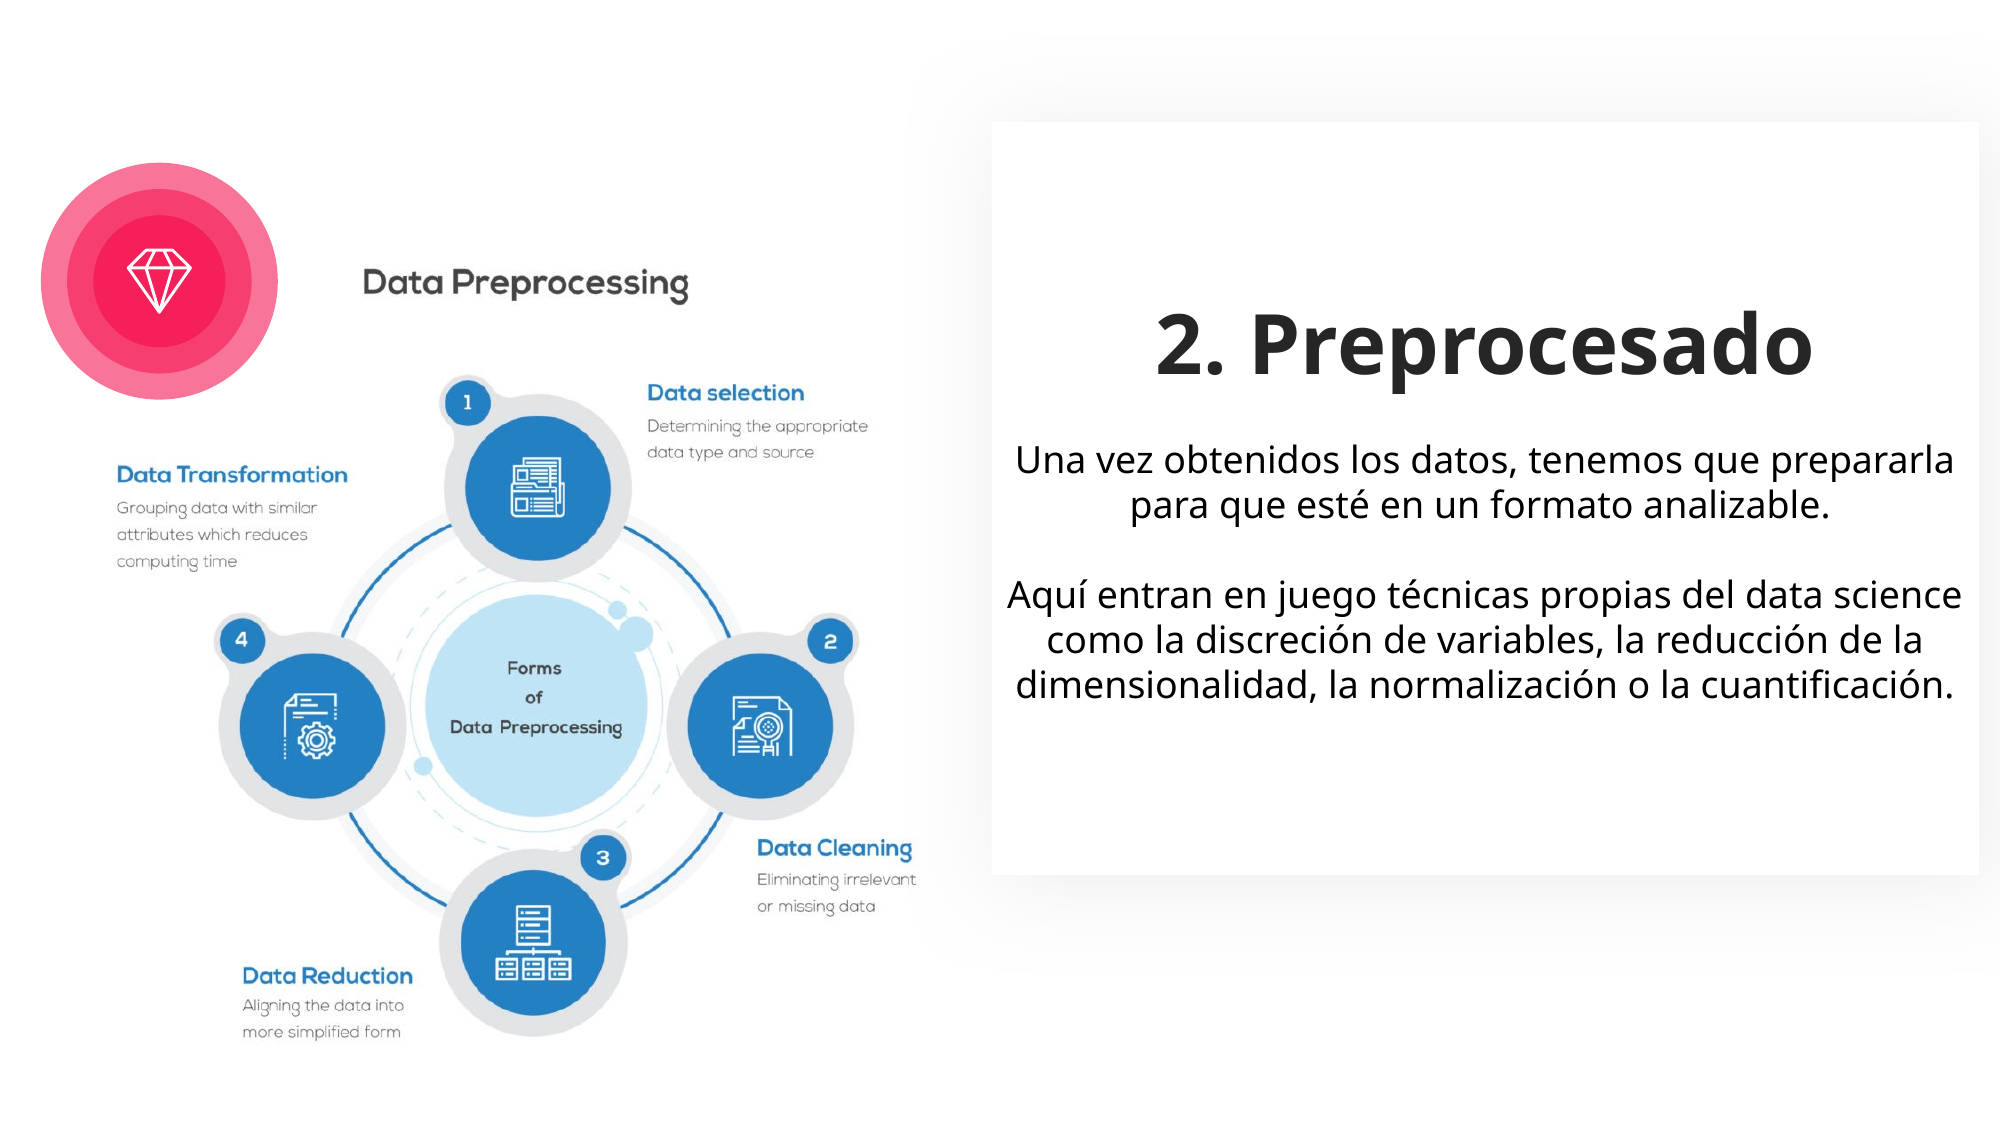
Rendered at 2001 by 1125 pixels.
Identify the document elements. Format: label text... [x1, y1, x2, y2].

text_box 2. Preprocesado Una vez obtenidos los datos, tenemos que prepararla para que esté en un formato analizable. Aquí entran en juego técnicas propias del data science como la discreción de variables, la reducción de la dimensionalidad, la normalización o la cuantificación. [991, 121, 1980, 875]
picture [70, 227, 980, 1082]
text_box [40, 162, 279, 400]
